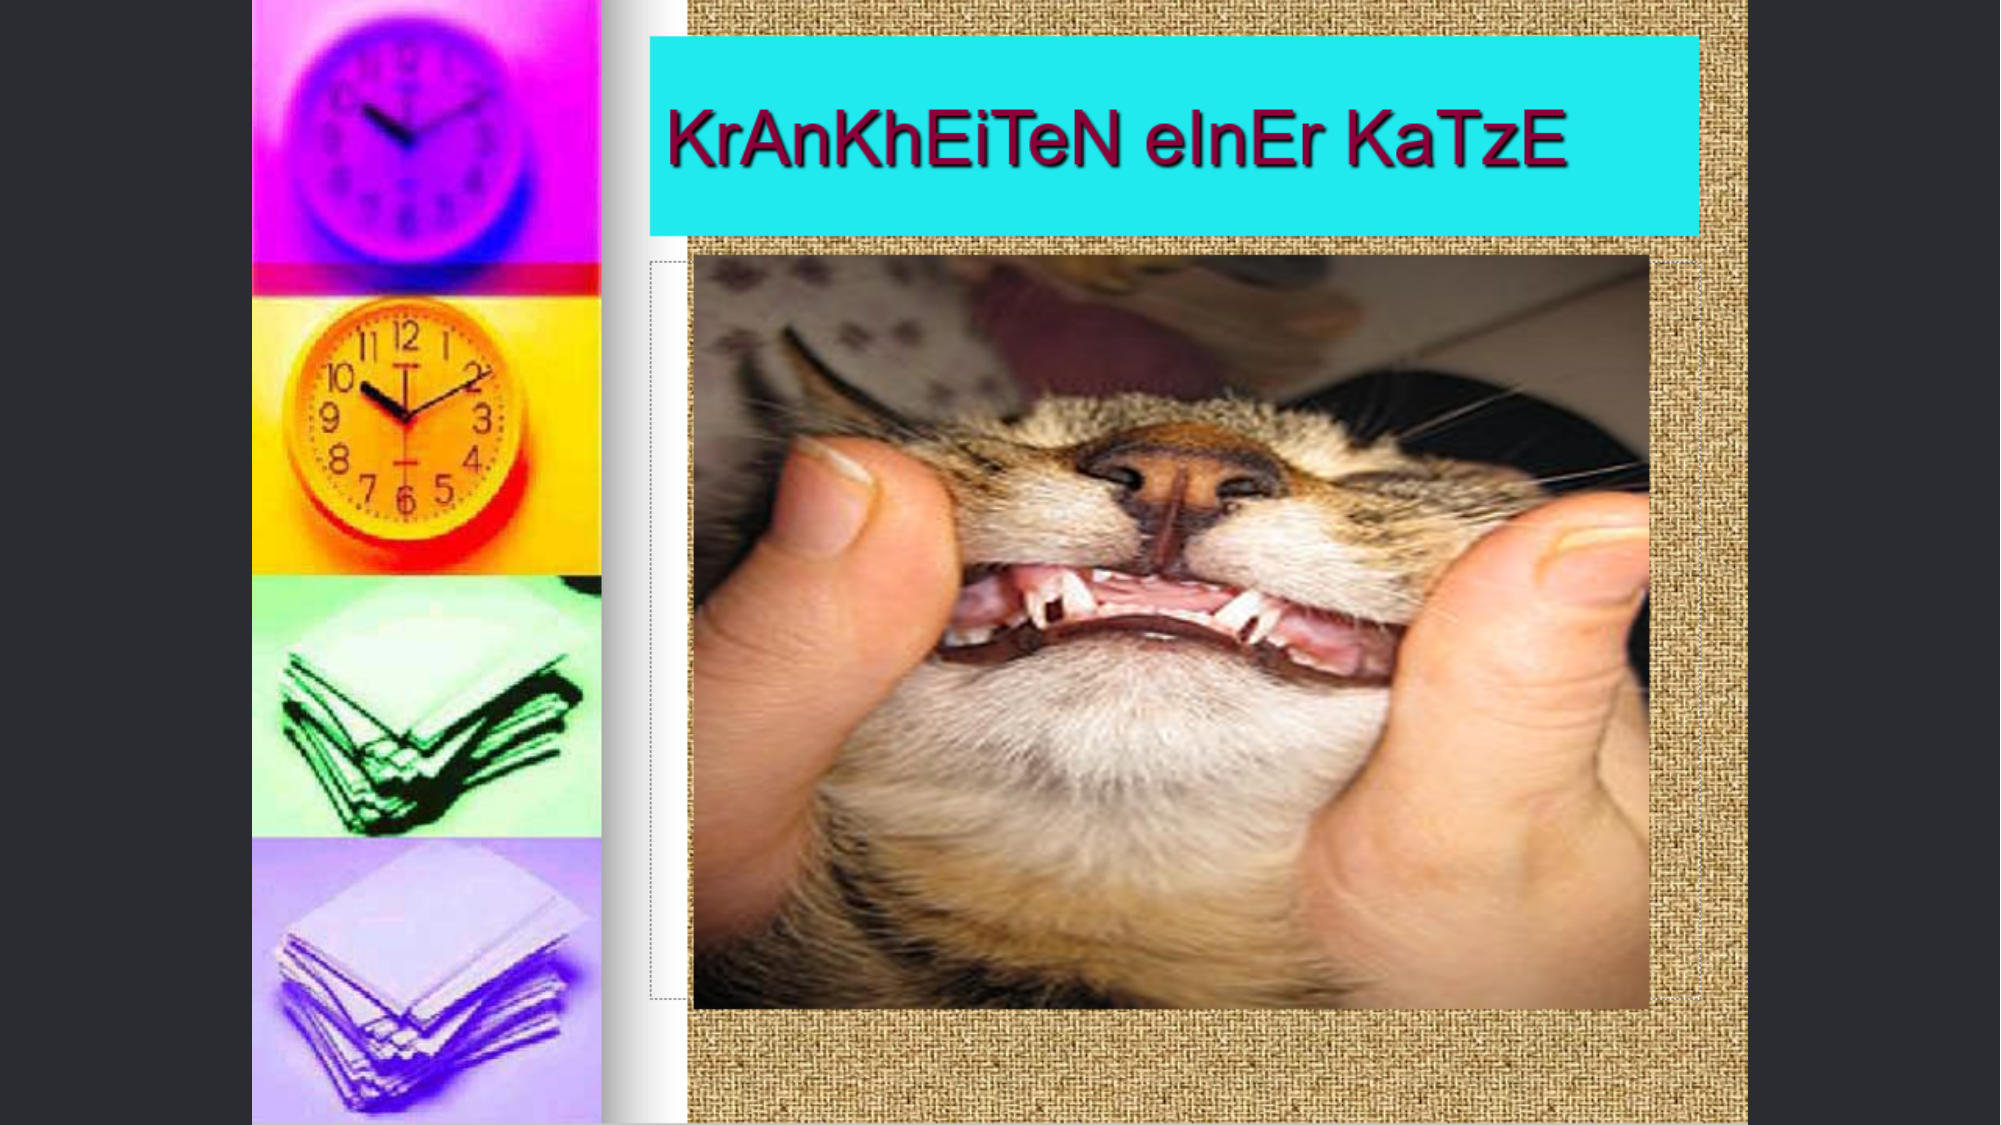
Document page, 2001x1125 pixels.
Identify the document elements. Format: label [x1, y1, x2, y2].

picture [252, 0, 1748, 1125]
